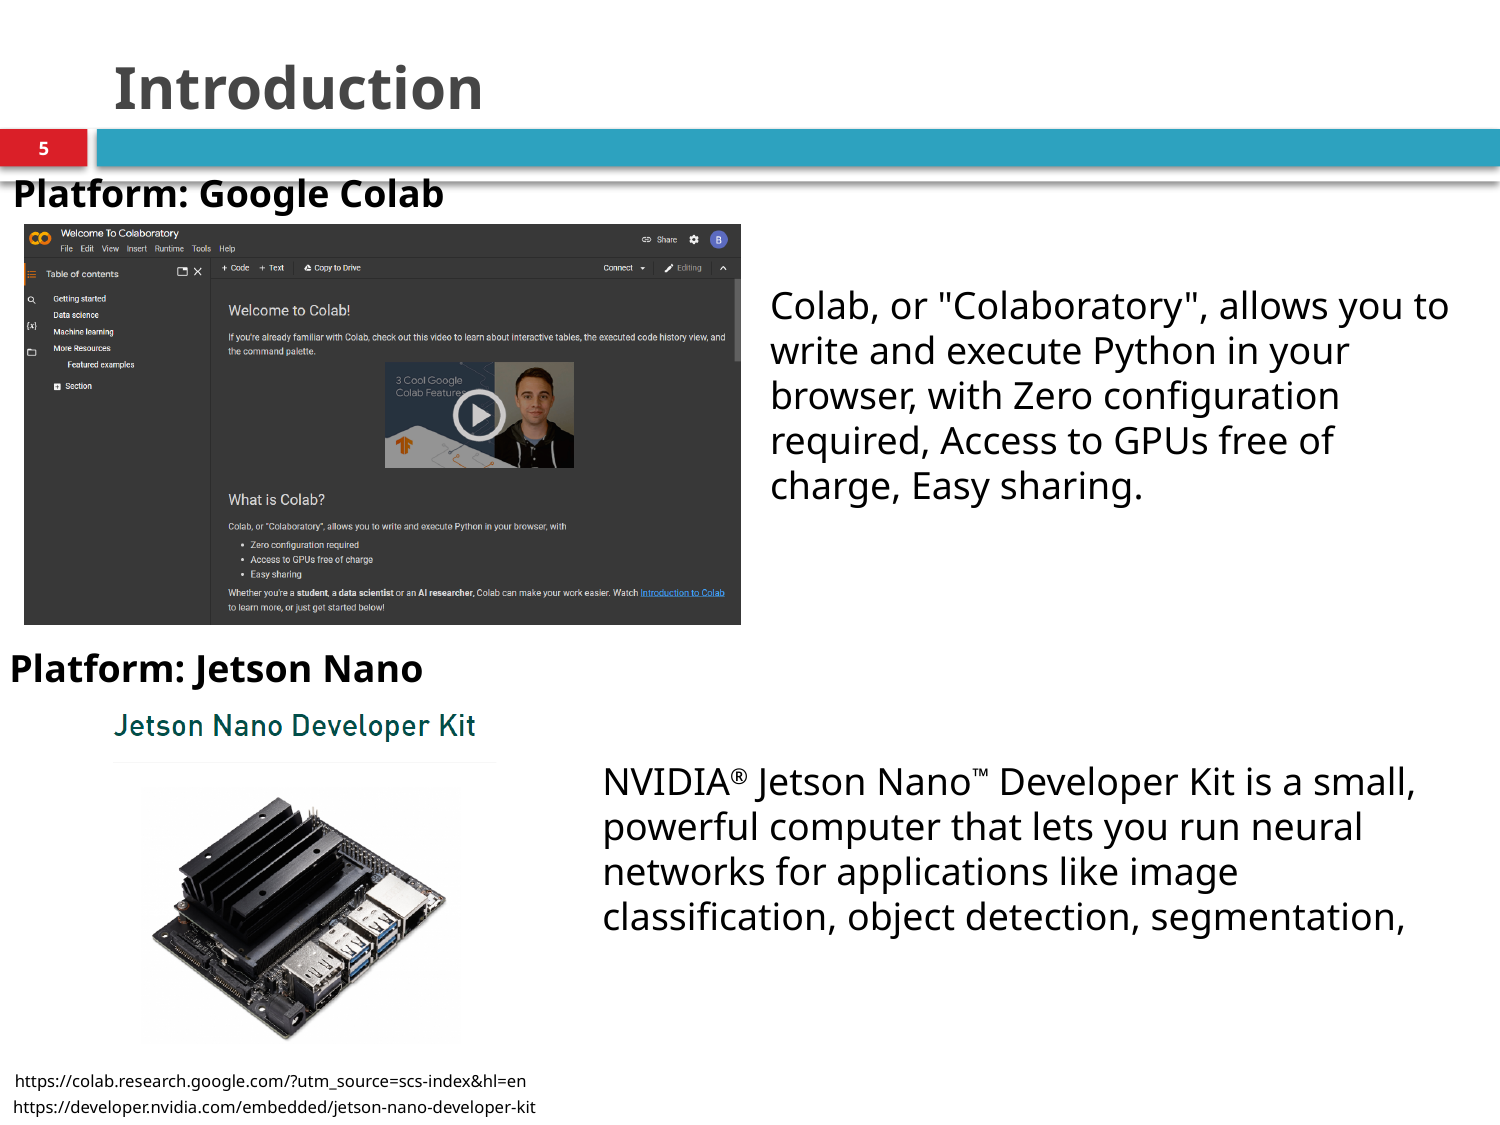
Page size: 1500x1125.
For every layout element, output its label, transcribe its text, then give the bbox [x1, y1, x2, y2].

text_box Platform: Jetson Nano [0, 637, 439, 698]
text_box Platform: Google Colab [0, 162, 460, 223]
title Introduction [99, 25, 1438, 129]
text_box NVIDIA® Jetson Nano™ Developer Kit is a small, powerful computer that lets you run neural networks for applications like image classification, object detection, segmentation, [587, 750, 1438, 946]
text_box https://developer.nvidia.com/embedded/jetson-nano-developer-kit [0, 1099, 749, 1124]
picture [24, 224, 741, 626]
text_box https://colab.research.google.com/?utm_source=scs-index&hl=en [0, 1063, 750, 1099]
text_box Colab, or "Colaboratory", allows you to write and execute Python in your browser, with Zero configuration required, Access to GPUs free of charge, Easy sharing. [755, 274, 1470, 515]
slide_number 5 [0, 129, 88, 162]
picture [109, 699, 497, 1045]
